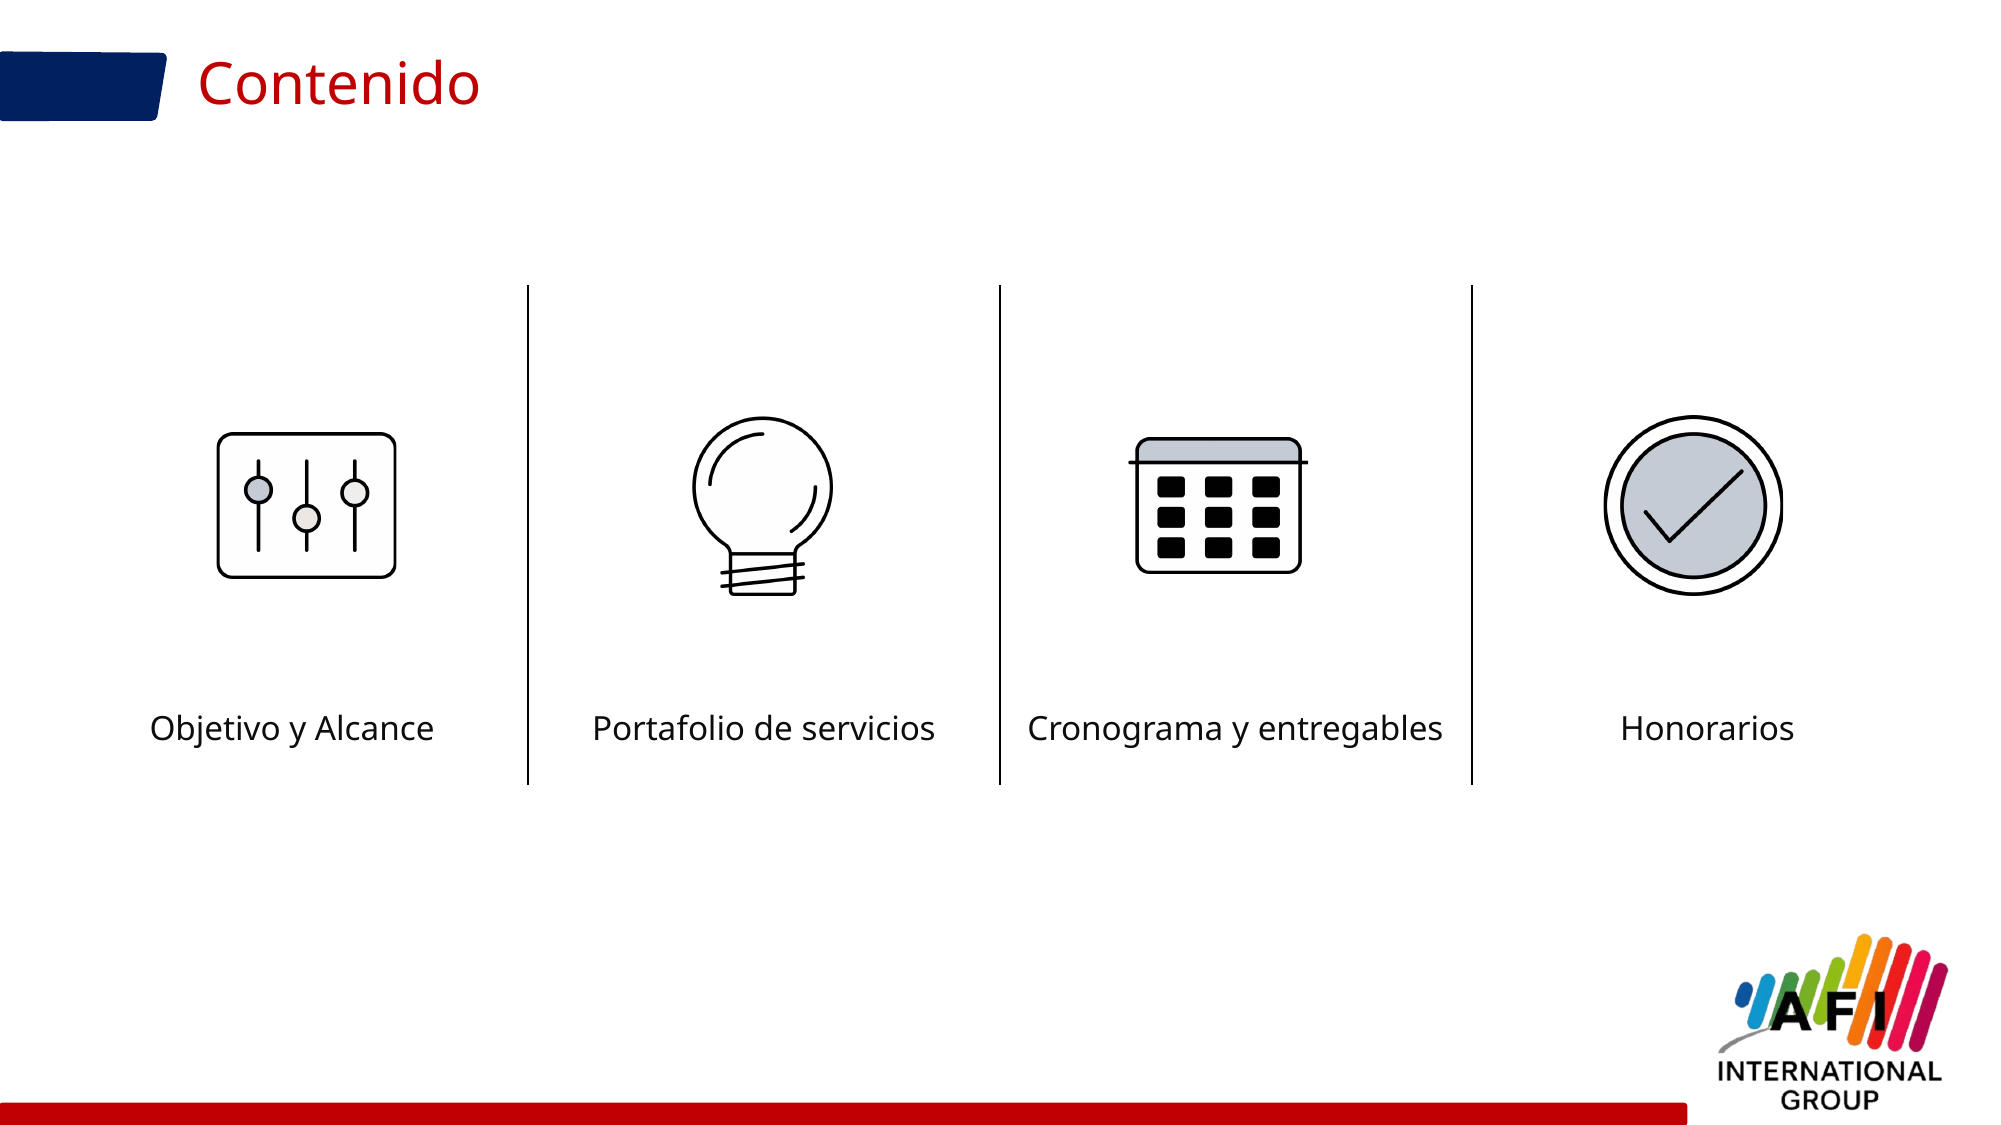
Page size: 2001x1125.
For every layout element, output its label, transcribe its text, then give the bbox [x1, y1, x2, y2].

title Contenido [182, 36, 1703, 136]
text_box [691, 415, 833, 596]
table_header Honorarios [1472, 673, 1943, 783]
table_header [57, 287, 527, 673]
table_header Portafolio de servicios [528, 673, 1000, 783]
table_header Cronograma y entregables [1000, 673, 1472, 783]
table_header Objetivo y Alcance [57, 673, 528, 783]
table_header [1473, 287, 1943, 673]
table_header [529, 287, 999, 673]
text_box [1128, 437, 1309, 574]
text_box [1603, 415, 1784, 596]
text_box [216, 432, 397, 579]
picture [1690, 931, 1988, 1114]
table_header [1001, 287, 1471, 673]
